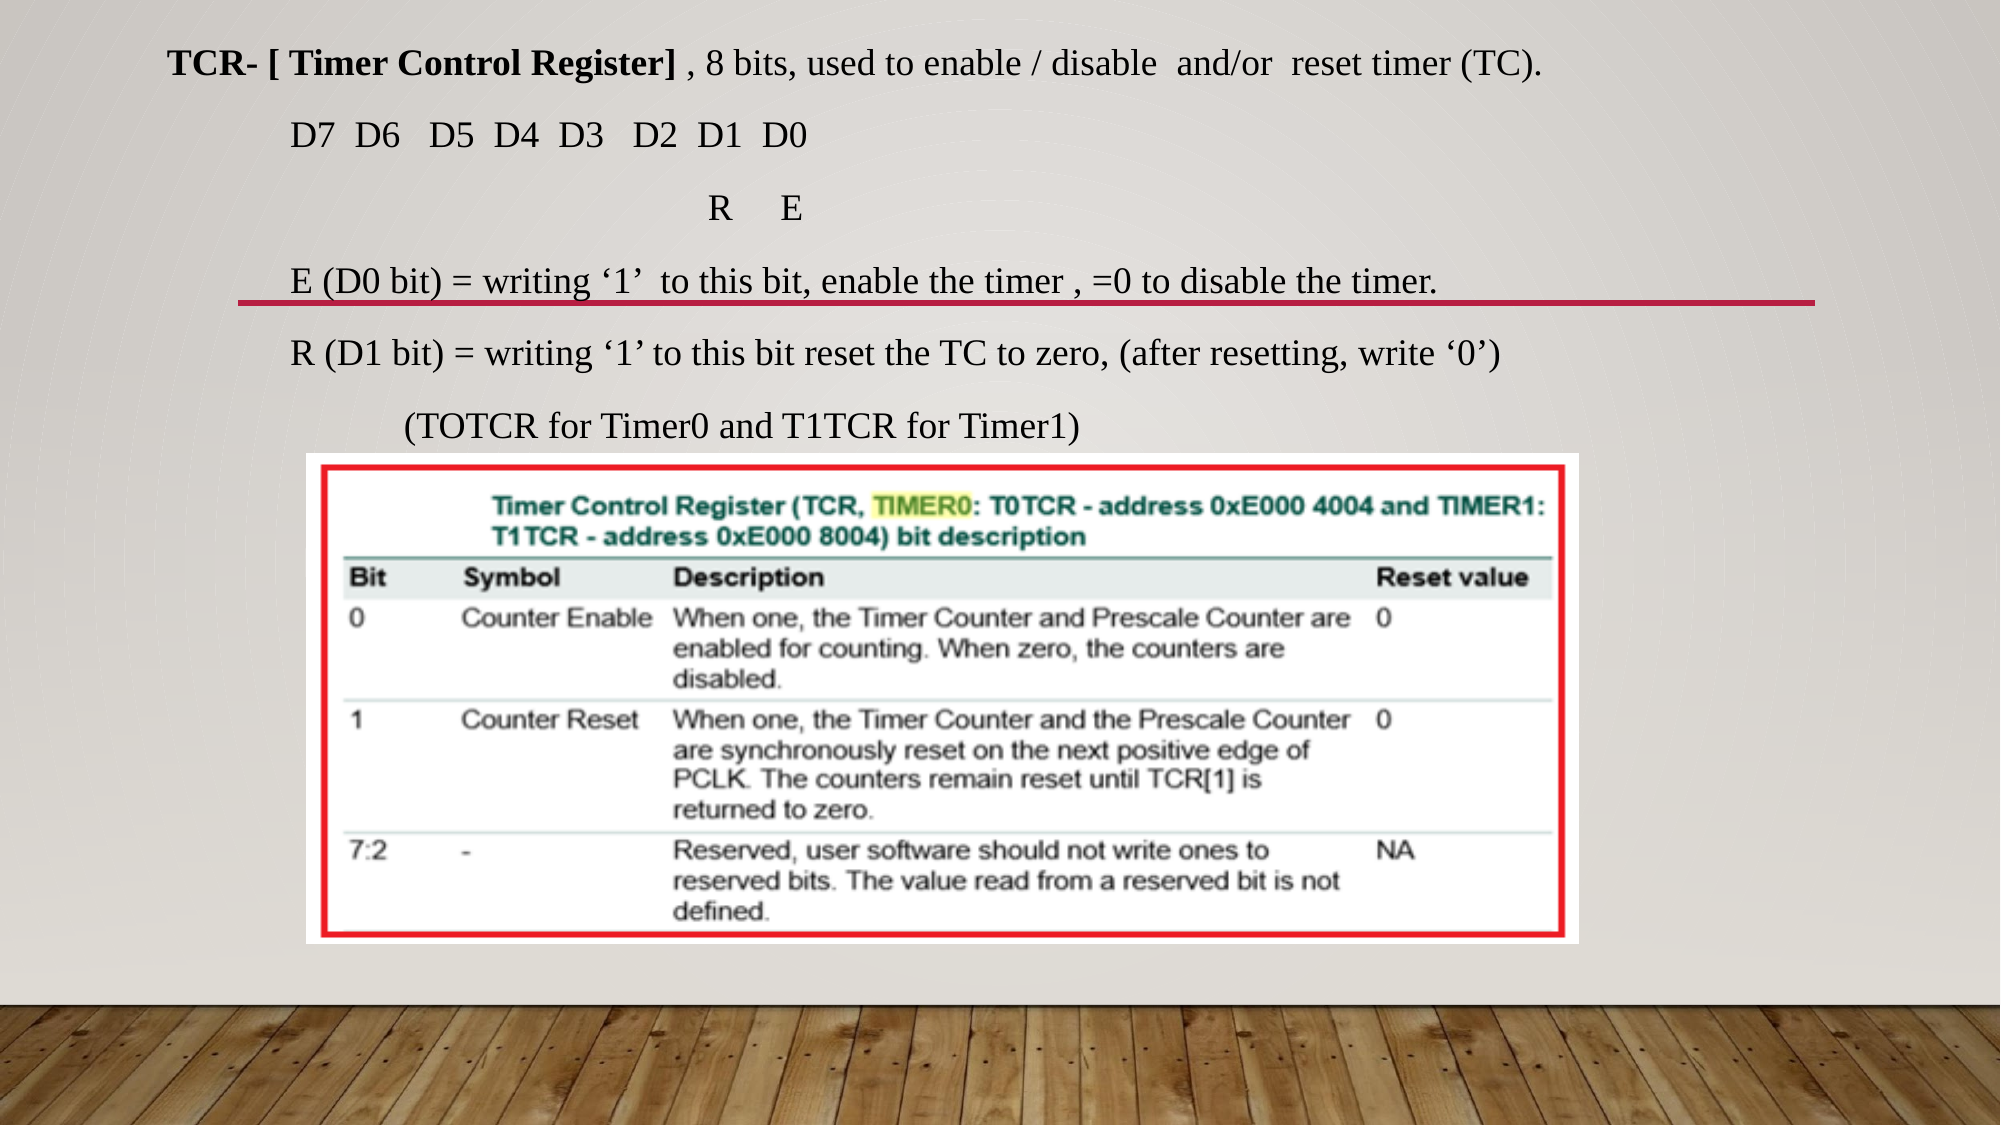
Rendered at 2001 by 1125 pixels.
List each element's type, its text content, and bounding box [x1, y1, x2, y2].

picture [305, 452, 1580, 944]
picture [0, 1005, 2000, 1125]
text_box TCR- [ Timer Control Register] , 8 bits, used to enable / disable and/or reset timer (TC). D7 D6 D5 D4 D3 D2 D1 D0 R E E (D0 bit) = writing ‘1’ to this bit, enable the timer , =0 to disable the timer. R (D1 bit) = writing ‘1’ to this bit reset the TC to zero, (after resetting, write ‘0’) (TOTCR for Timer0 and T1TCR for Timer1) [151, 23, 1761, 526]
